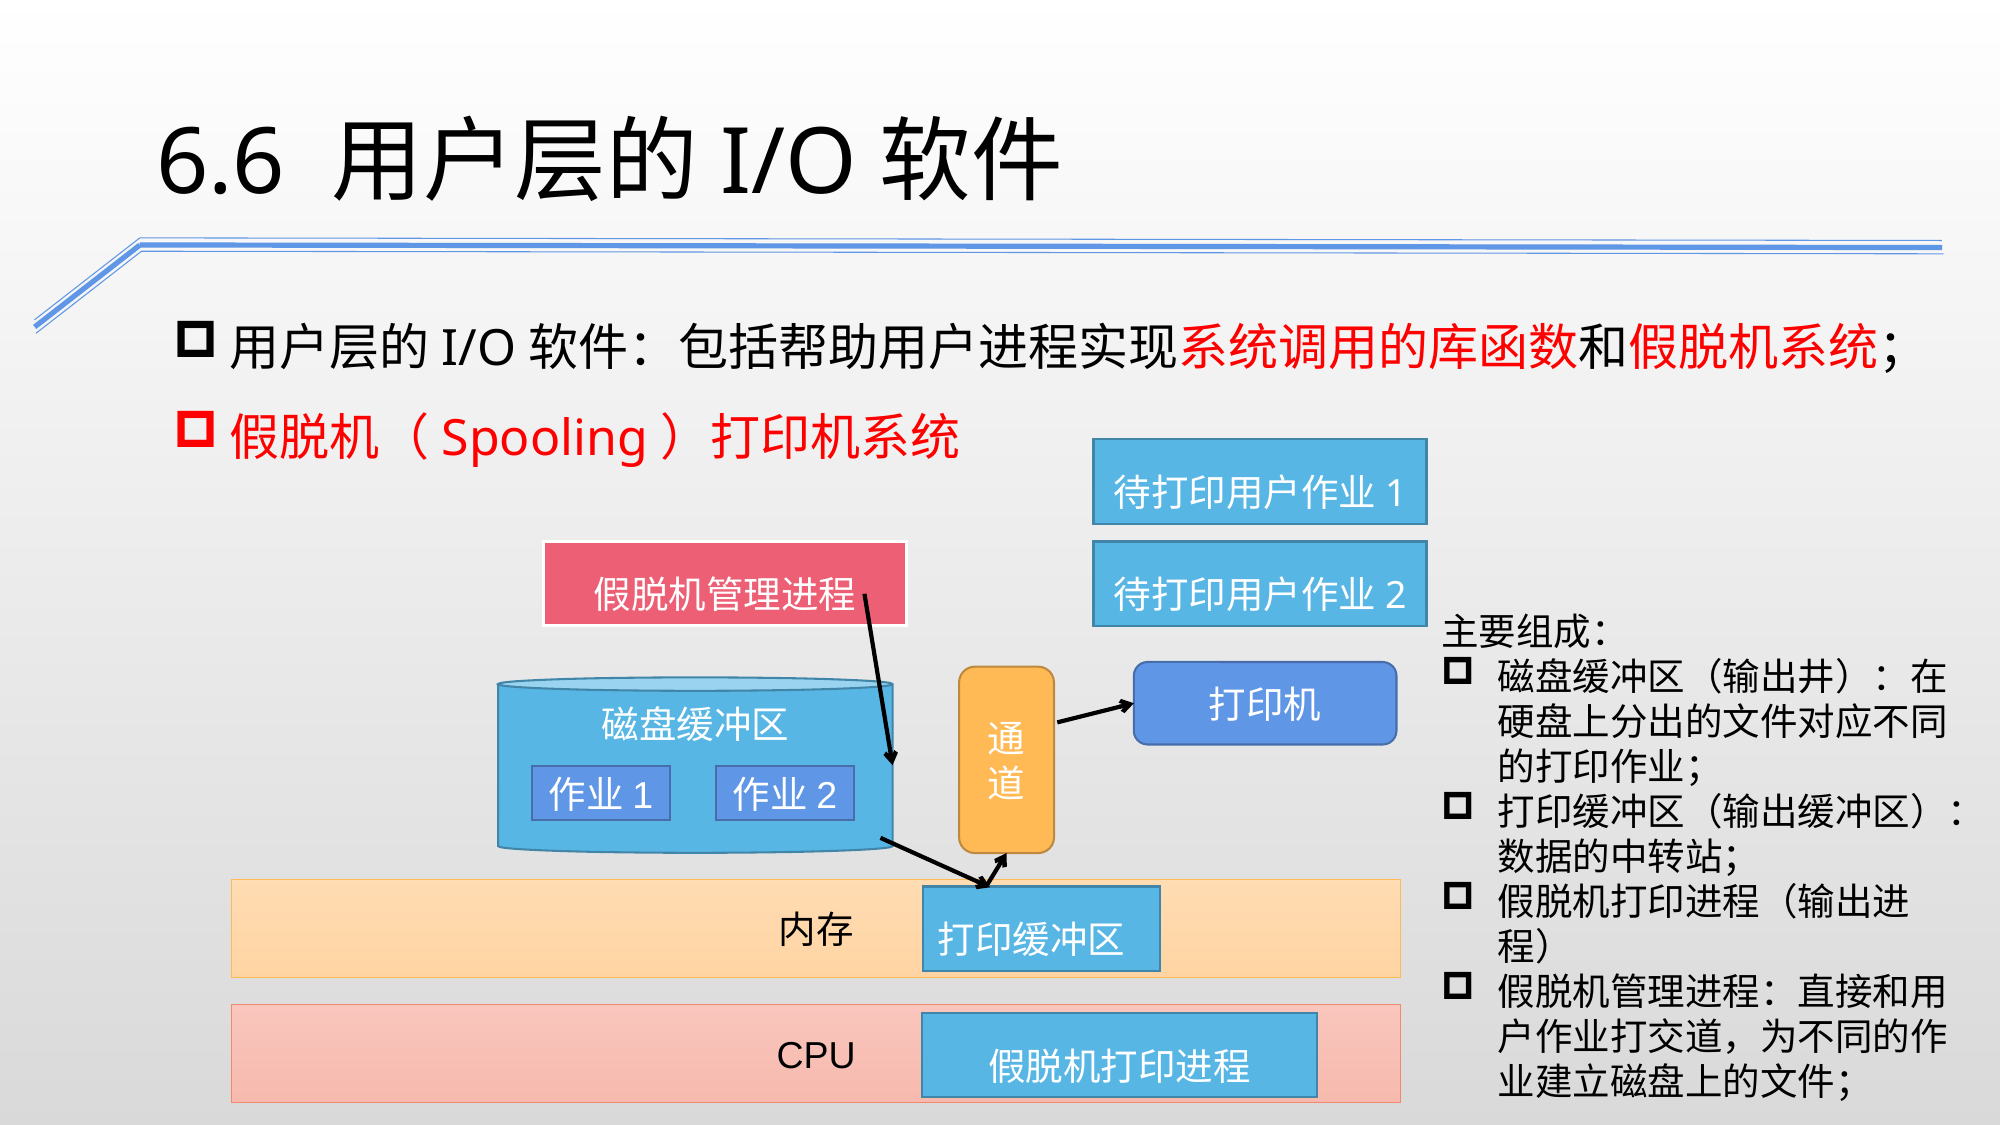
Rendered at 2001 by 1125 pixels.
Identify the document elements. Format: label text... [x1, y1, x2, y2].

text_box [864, 593, 893, 766]
text_box 通道 [958, 665, 1056, 855]
text_box 打印机 [1132, 660, 1398, 746]
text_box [987, 853, 1007, 885]
text_box 主要组成： 磁盘缓冲区（输出井）：在硬盘上分出的文件对应不同的打印作业； 打印缓冲区（输出缓冲区）：数据的中转站； 假脱机打印进程（输出进程） 假脱机管理进程：直接和用户作业打交道，为不同的作业建立磁盘上的文件； [1426, 600, 1985, 885]
text_box 作业2 [715, 765, 855, 821]
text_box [36, 251, 1944, 334]
text_box 内存 [231, 879, 1401, 978]
text_box 待打印用户作业1 [1092, 438, 1428, 525]
text_box 待打印用户作业2 [1092, 540, 1428, 627]
text_box 用户层的I/O软件：包括帮助用户进程实现系统调用的库函数和假脱机系统； 假脱机（Spooling）打印机系统 [158, 278, 1976, 681]
text_box 假脱机打印进程 [921, 1012, 1318, 1098]
text_box 假脱机管理进程 [542, 540, 908, 627]
text_box 作业1 [531, 765, 671, 821]
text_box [880, 837, 990, 888]
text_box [1057, 703, 1134, 723]
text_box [34, 244, 1942, 327]
text_box 打印缓冲区 [922, 885, 1161, 972]
text_box 6.6 用户层的I/O软件 [141, 94, 1570, 219]
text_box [34, 237, 1942, 244]
text_box 磁盘缓冲区 [495, 676, 894, 854]
text_box CPU [231, 1004, 1401, 1103]
